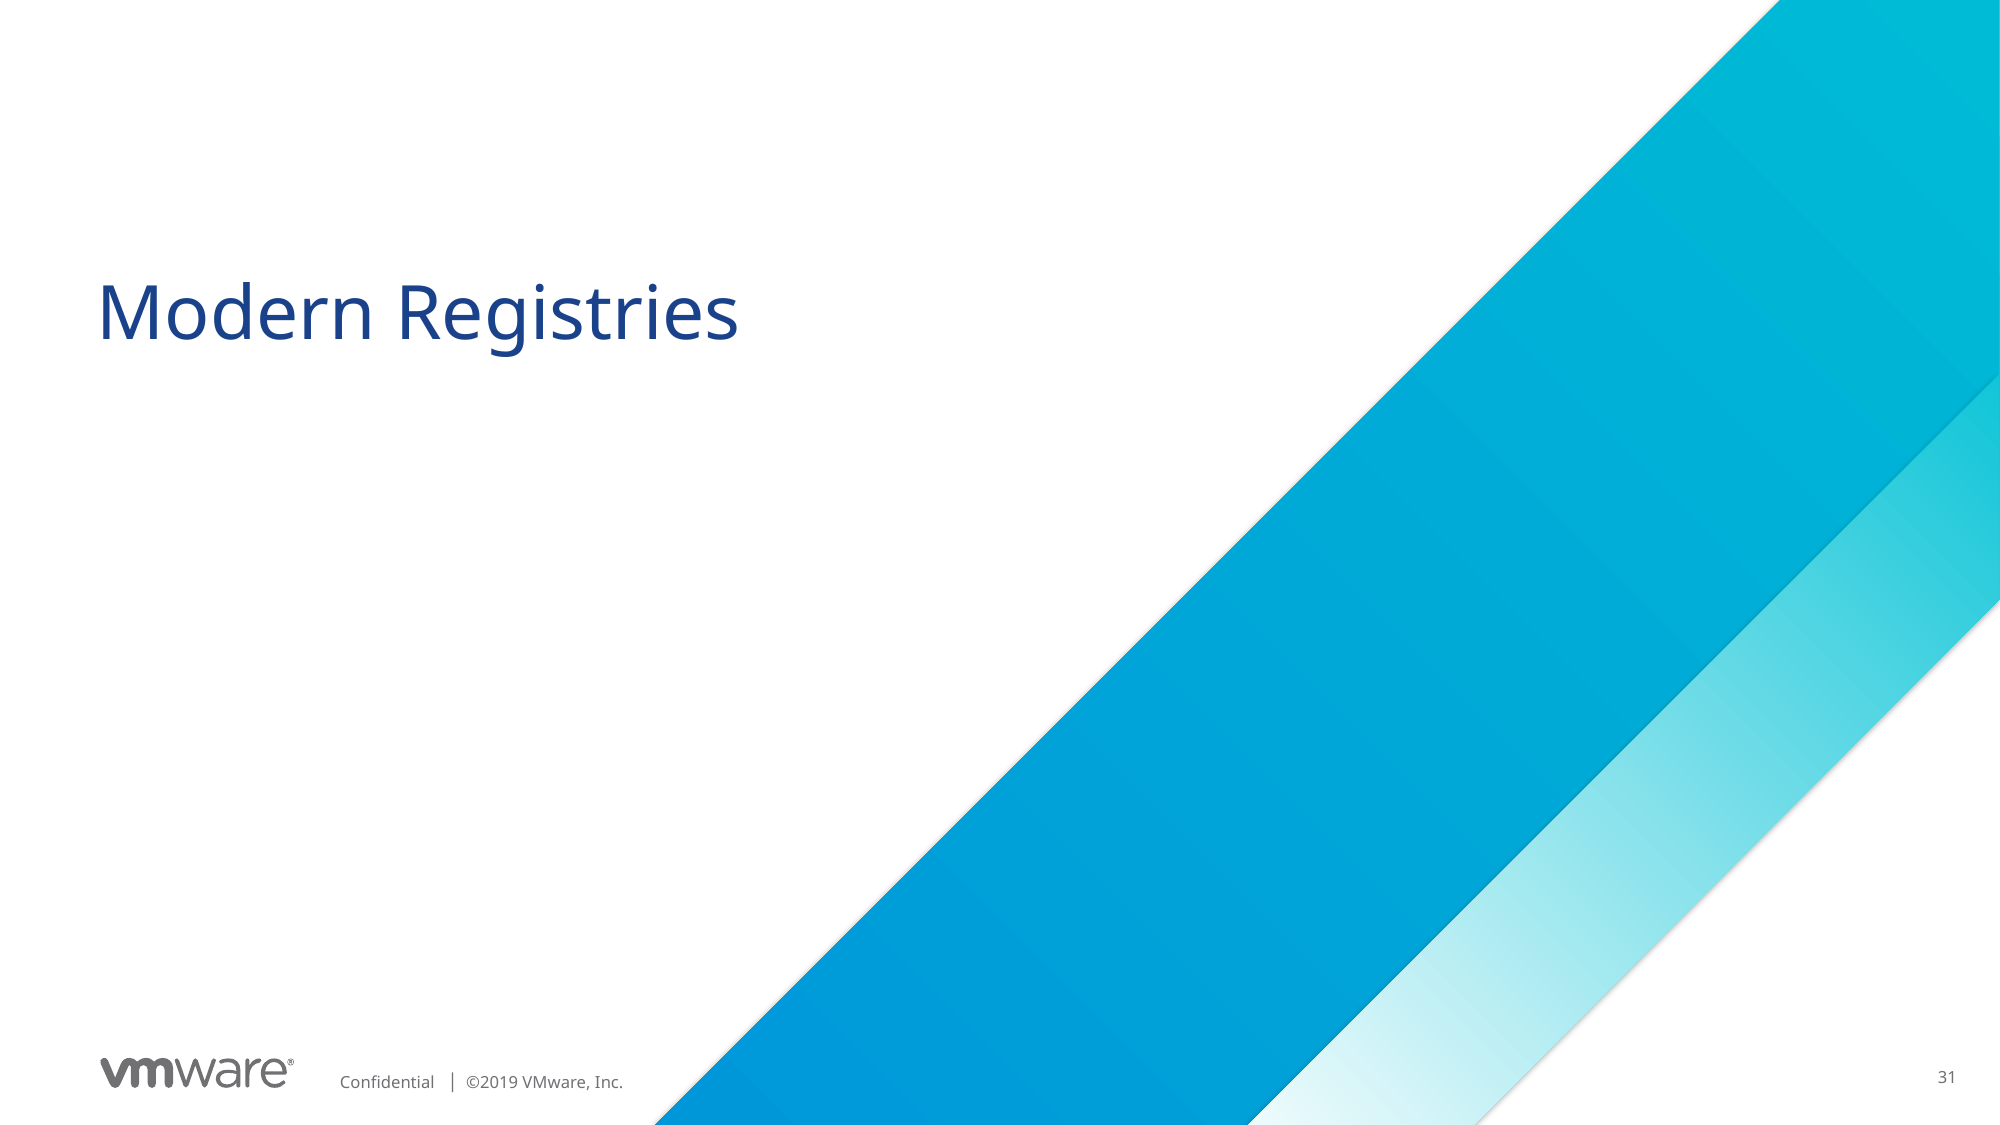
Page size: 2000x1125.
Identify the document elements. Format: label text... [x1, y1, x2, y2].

title Modern Registries [96, 154, 1151, 356]
